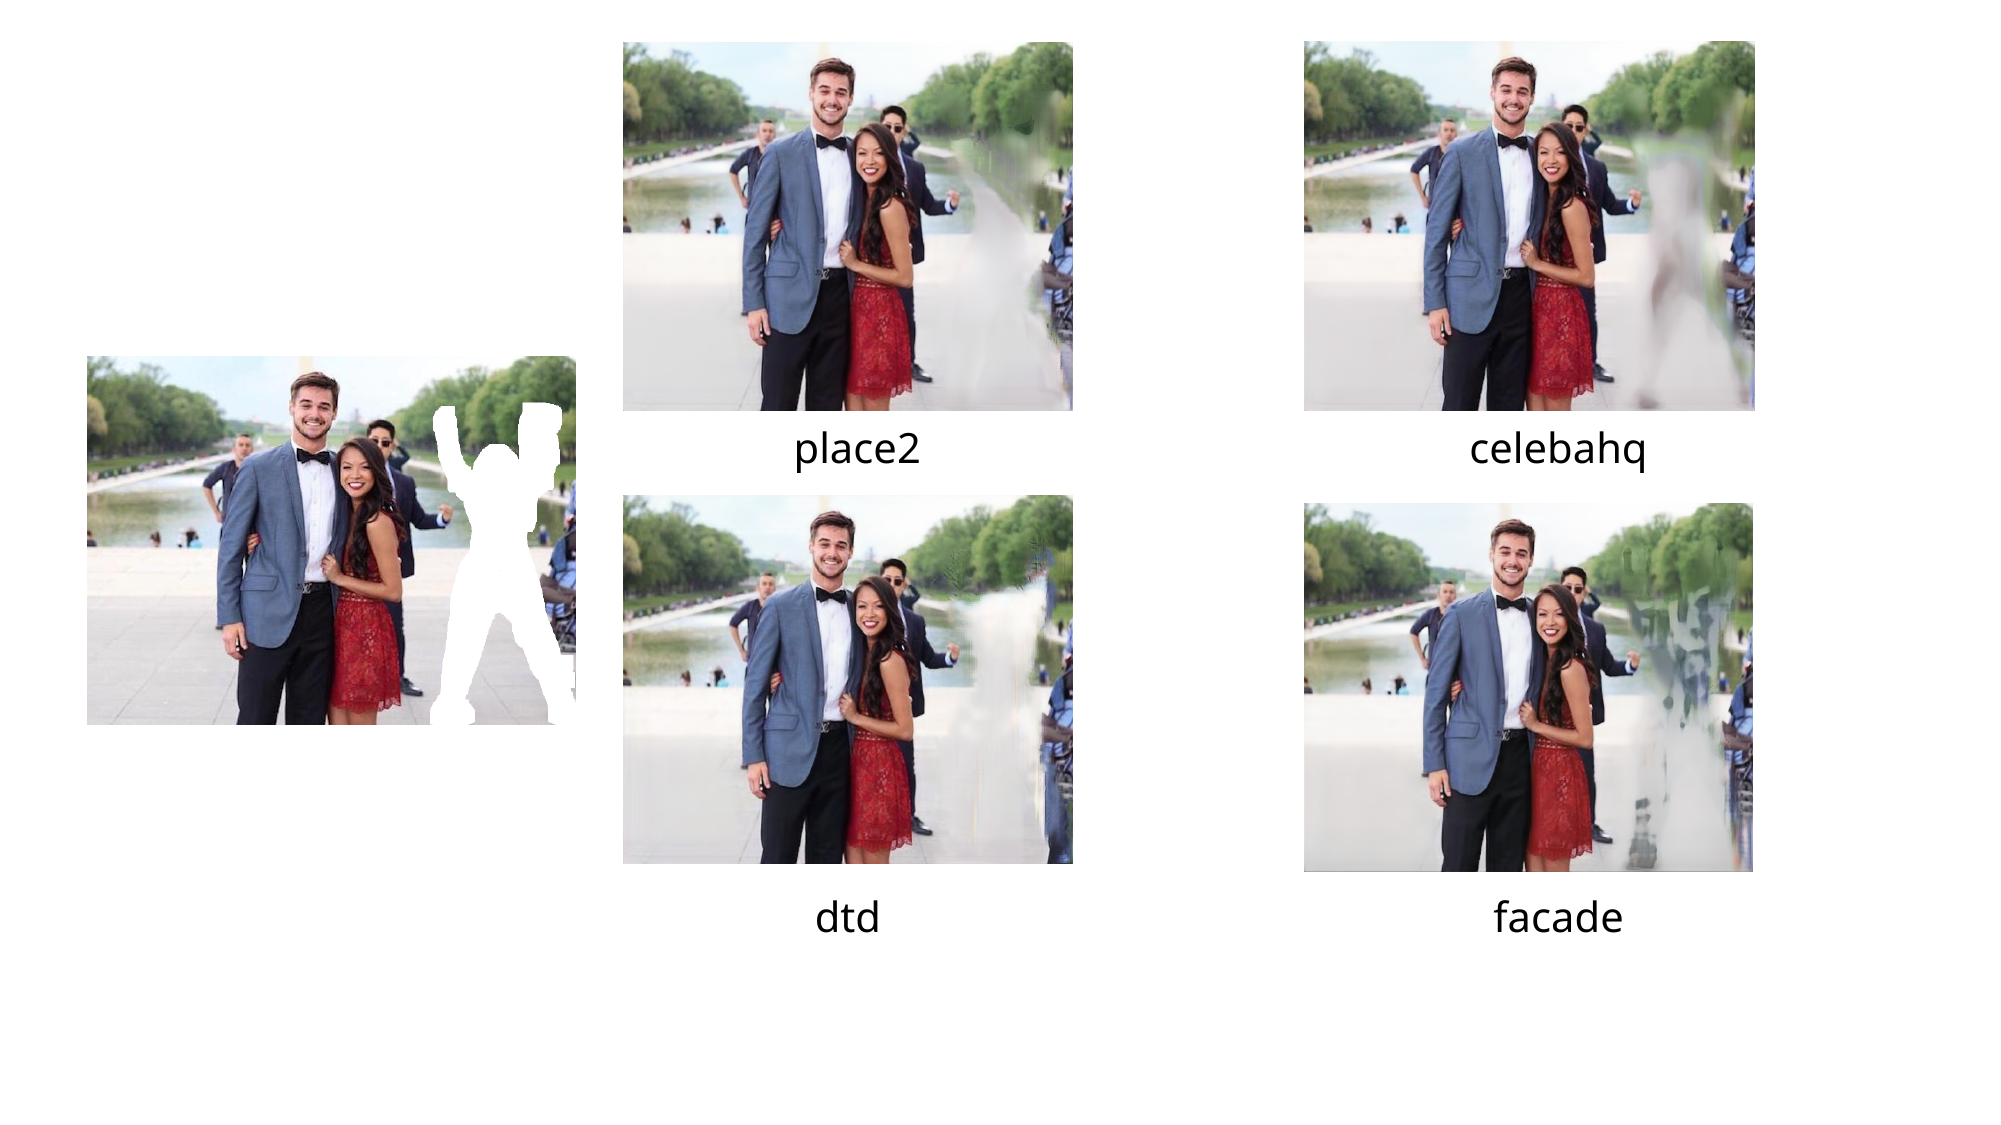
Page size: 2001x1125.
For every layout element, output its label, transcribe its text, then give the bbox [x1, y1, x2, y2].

text_box place2 [778, 414, 936, 480]
text_box facade [1478, 883, 1639, 949]
picture [1304, 41, 1755, 411]
picture [1304, 503, 1754, 872]
picture [623, 495, 1073, 864]
picture [623, 42, 1073, 411]
text_box dtd [800, 883, 896, 949]
text_box celebahq [1454, 414, 1663, 480]
picture [87, 356, 576, 725]
